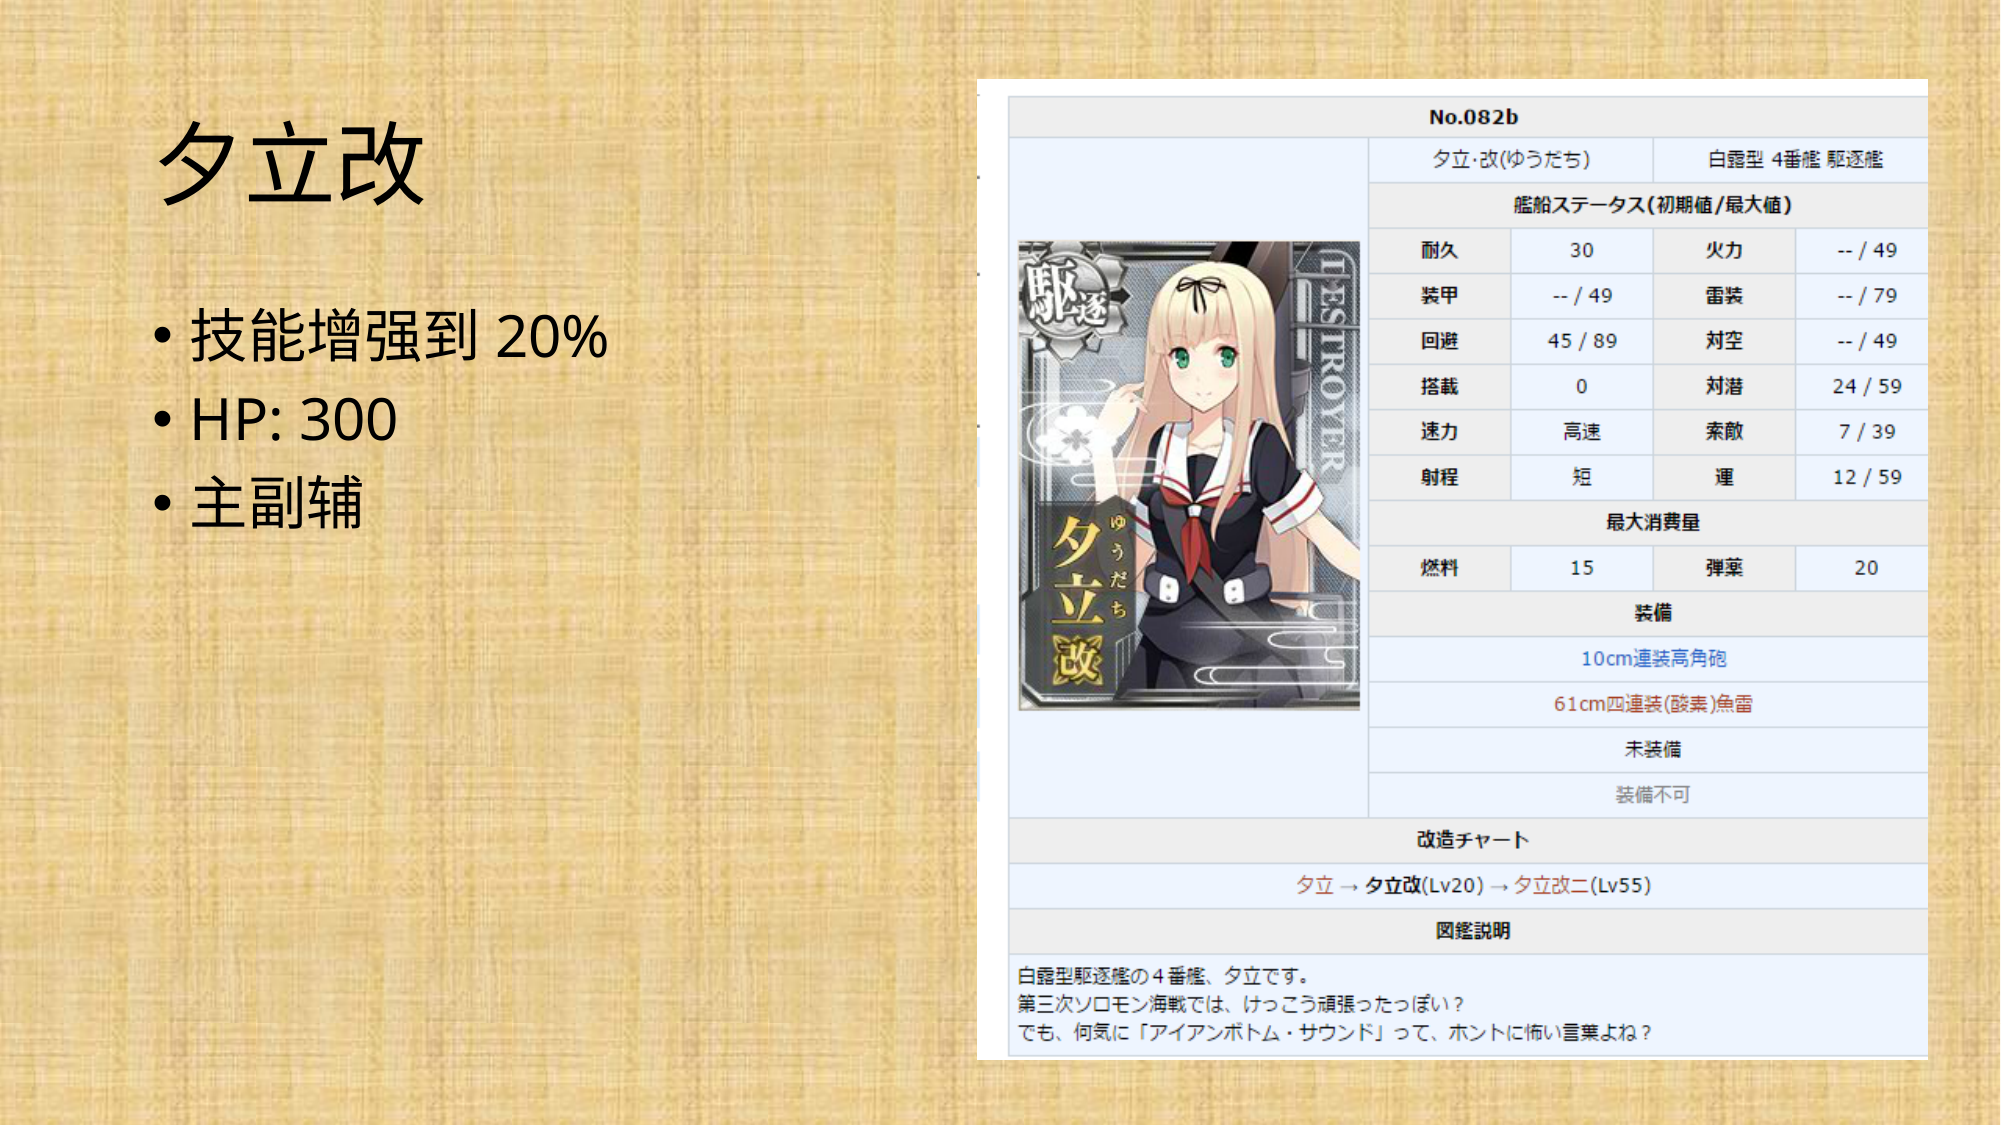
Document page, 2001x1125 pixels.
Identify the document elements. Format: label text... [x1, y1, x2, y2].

list 技能增强到20% HP: 300 主副辅 [137, 299, 977, 1014]
title 夕立改 [137, 59, 1863, 278]
picture [0, 0, 2001, 1125]
